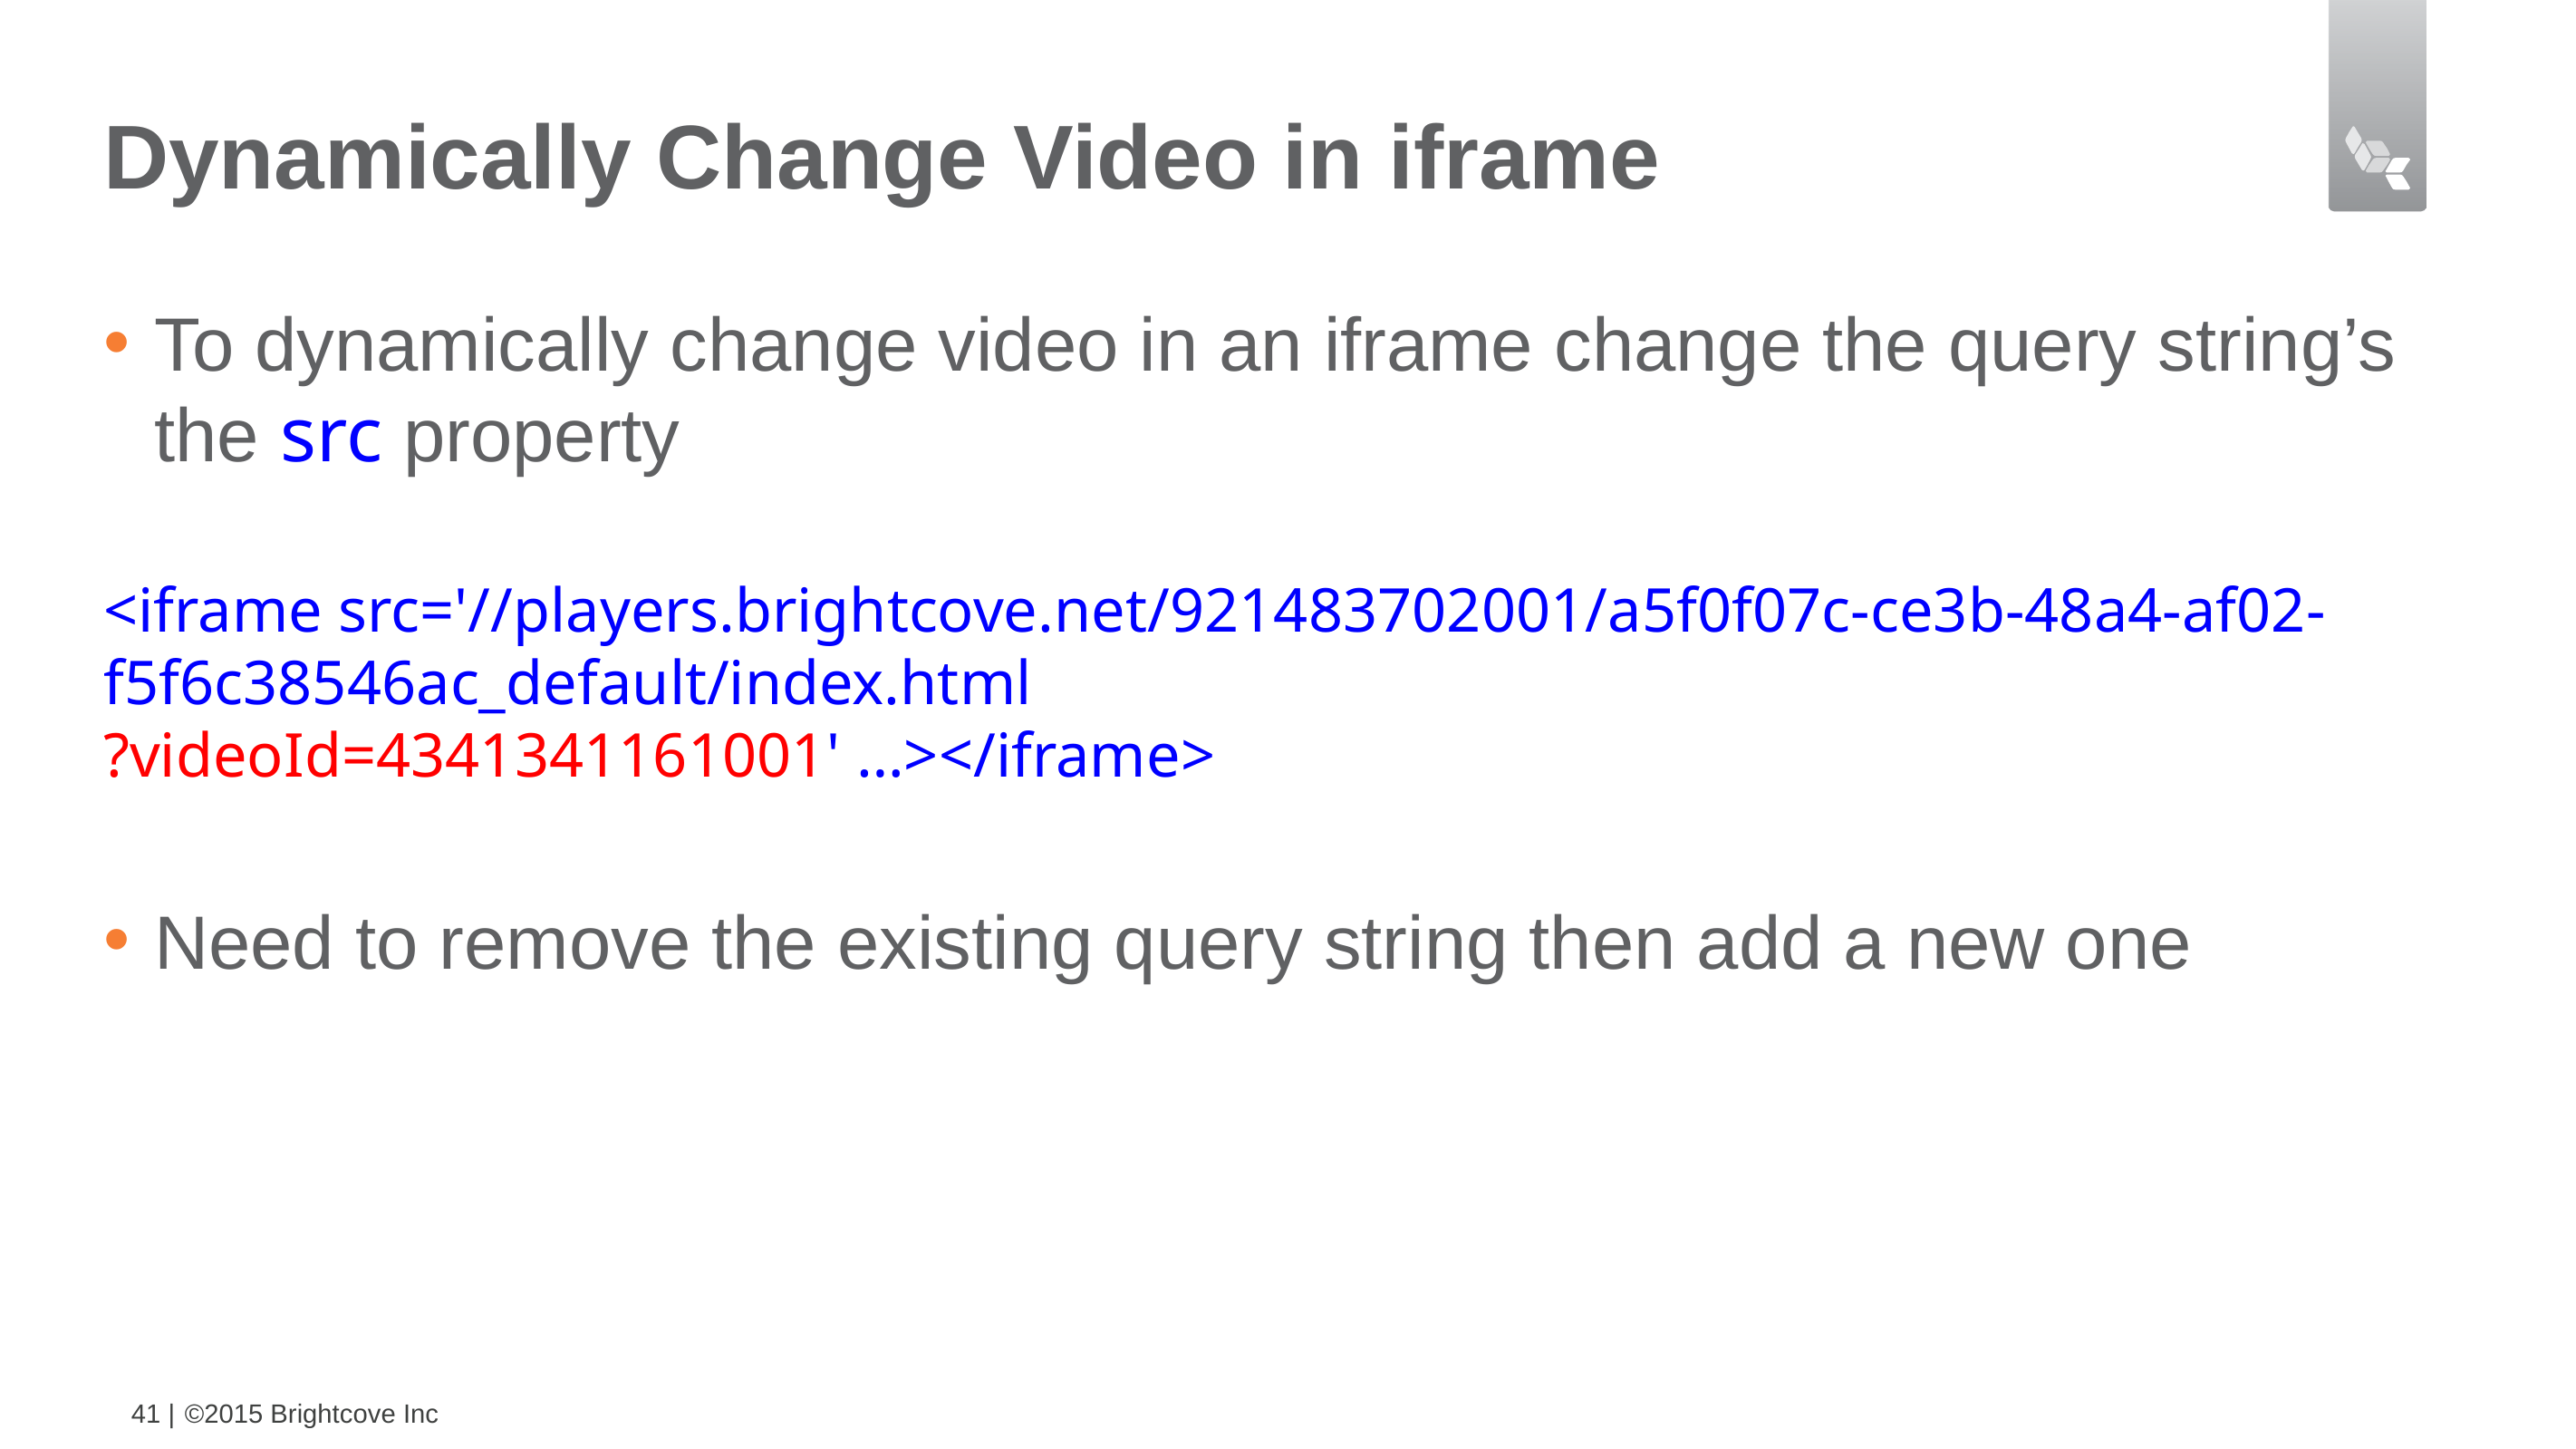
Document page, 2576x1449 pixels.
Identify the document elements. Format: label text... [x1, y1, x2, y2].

slide_number 41 | [88, 1374, 189, 1449]
list To dynamically change video in an iframe change the query string’s the src property <iframe src='//players.brightcove.net/921483702001/a5f0f07c-ce3b-48a4-af02-f5f6c38546ac_default/index.html ?videoId=4341341161001' …></iframe> Need to remove the existing query string then add a new one [80, 284, 2523, 1302]
footer ©2015 Brightcove Inc [189, 1374, 988, 1449]
title Dynamically Change Video in iframe [80, 44, 2270, 260]
